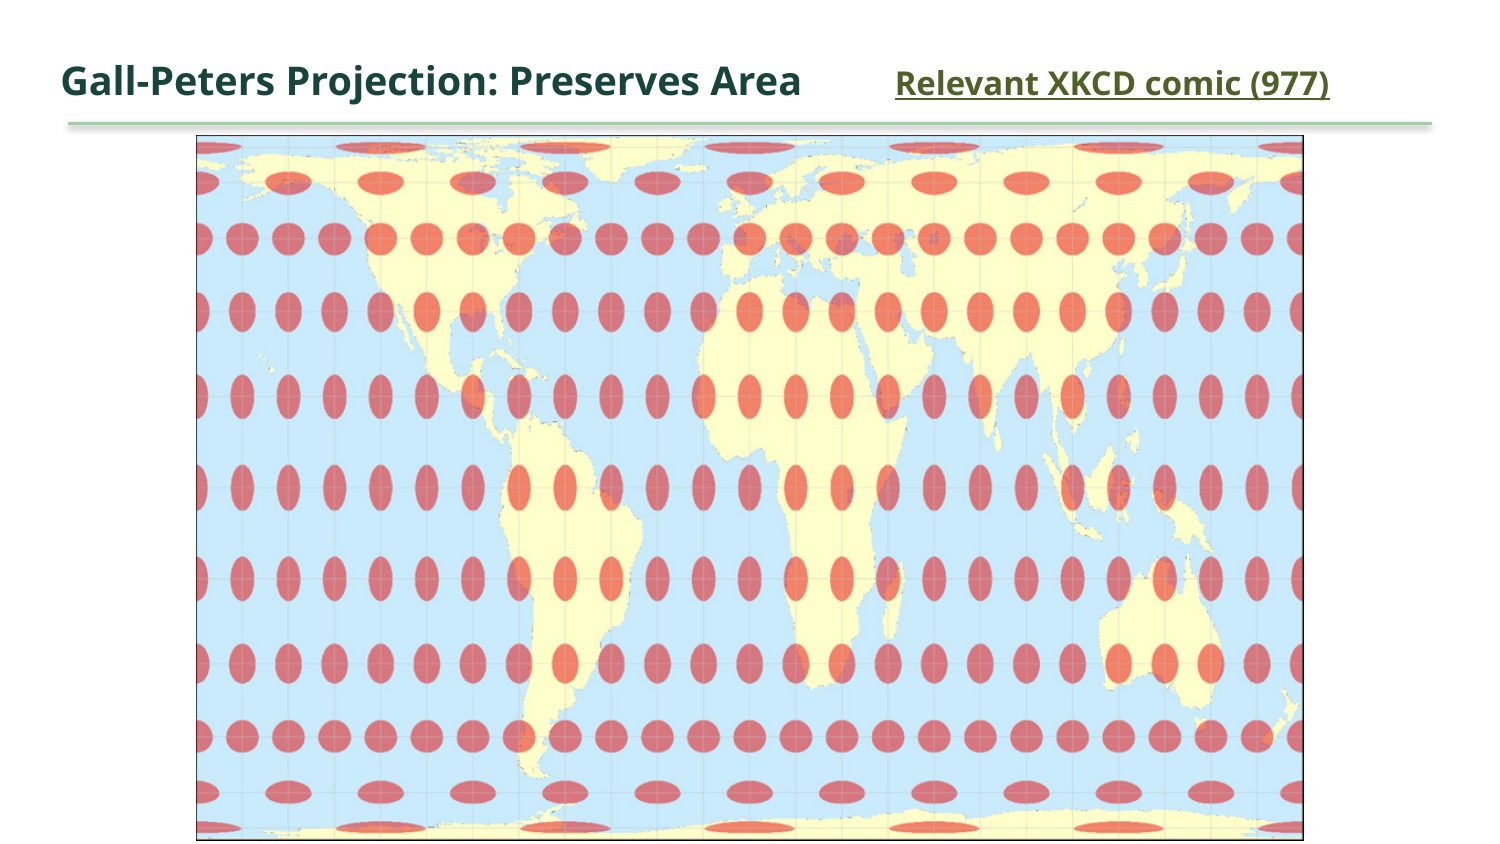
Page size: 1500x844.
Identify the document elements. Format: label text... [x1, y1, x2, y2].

title Gall-Peters Projection: Preserves Area Relevant XKCD comic (977) [45, 34, 1425, 124]
picture [196, 135, 1304, 841]
